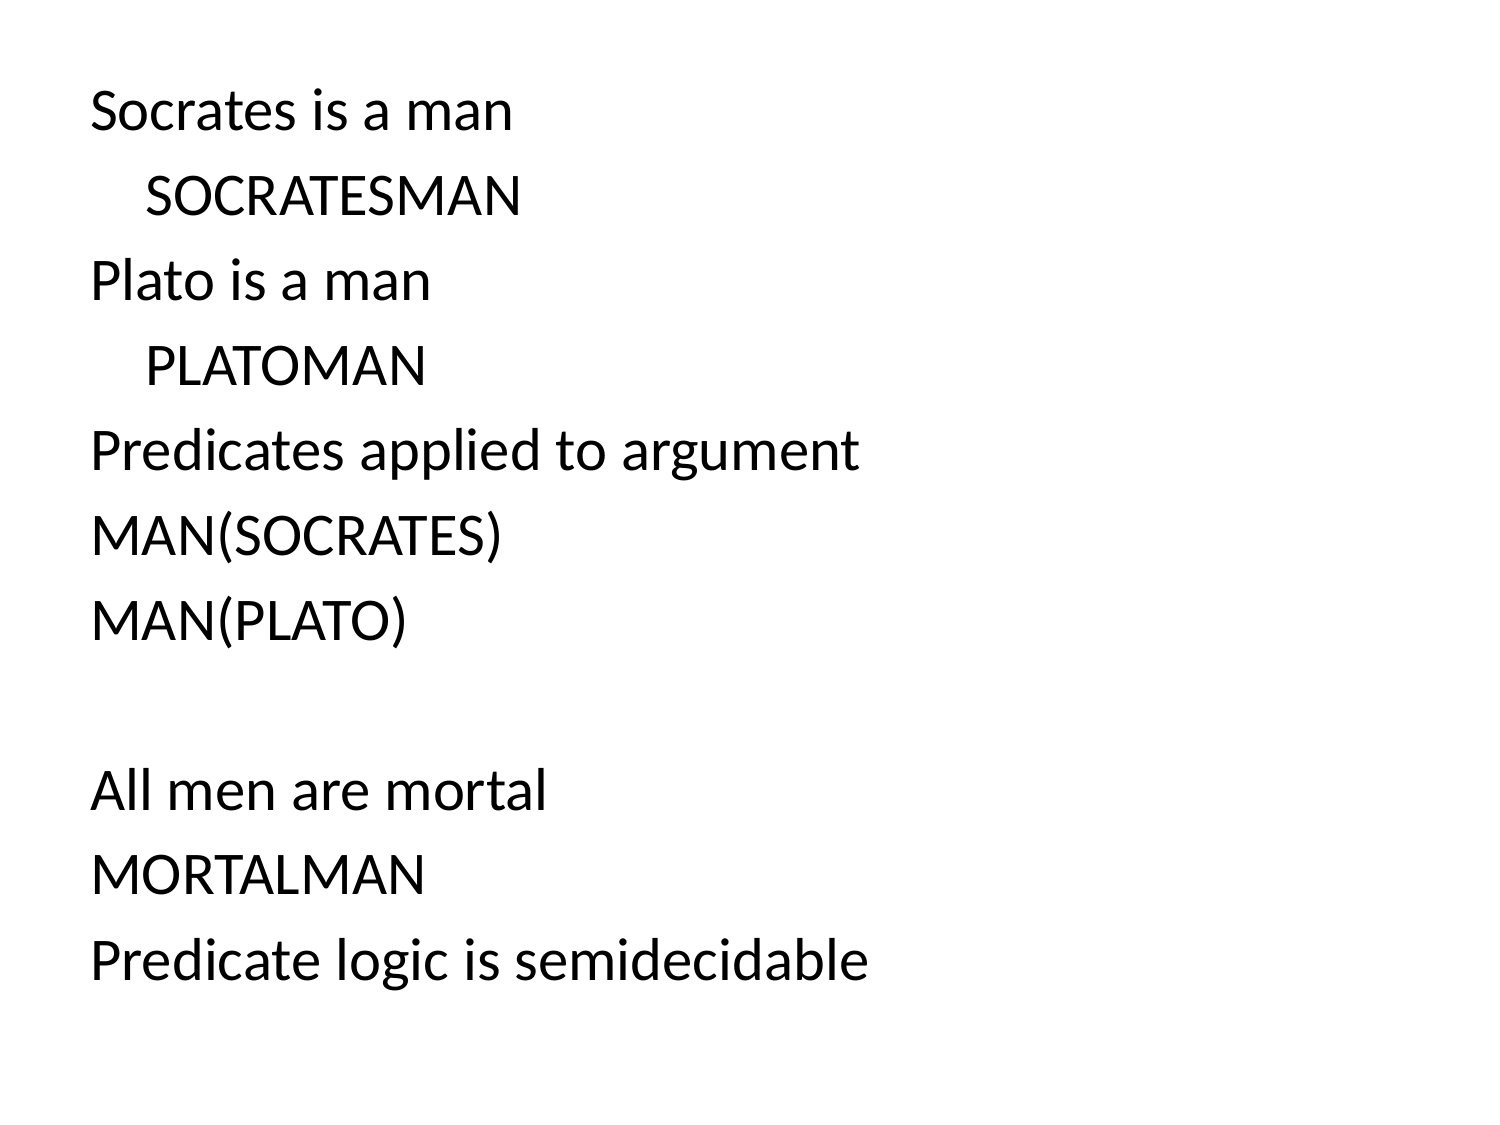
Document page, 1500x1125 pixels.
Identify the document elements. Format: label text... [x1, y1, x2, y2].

list Socrates is a man SOCRATESMAN Plato is a man PLATOMAN Predicates applied to argument MAN(SOCRATES) MAN(PLATO) All men are mortal MORTALMAN Predicate logic is semidecidable [75, 62, 1425, 1005]
